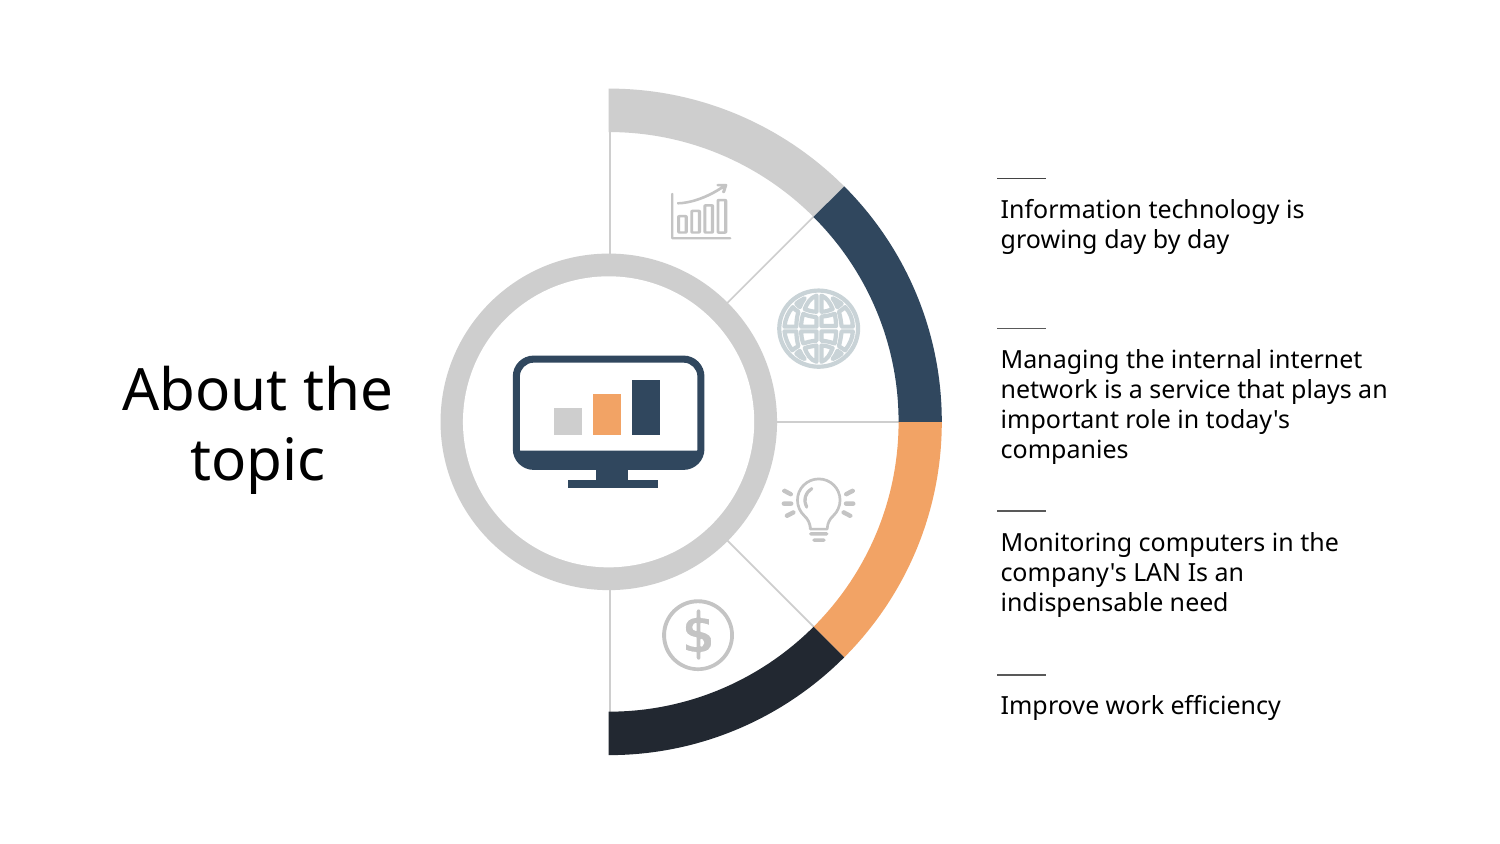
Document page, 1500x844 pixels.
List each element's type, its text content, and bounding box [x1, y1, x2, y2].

text_box Information technology is growing day by day [985, 178, 1382, 254]
text_box About the topic [75, 218, 435, 625]
text_box Improve work efficiency [985, 674, 1382, 750]
text_box Monitoring computers in the company's LAN Is an indispensable need [985, 511, 1426, 587]
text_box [440, 88, 943, 756]
text_box Managing the internal internet network is a service that plays an important role in today's companies [985, 328, 1437, 404]
